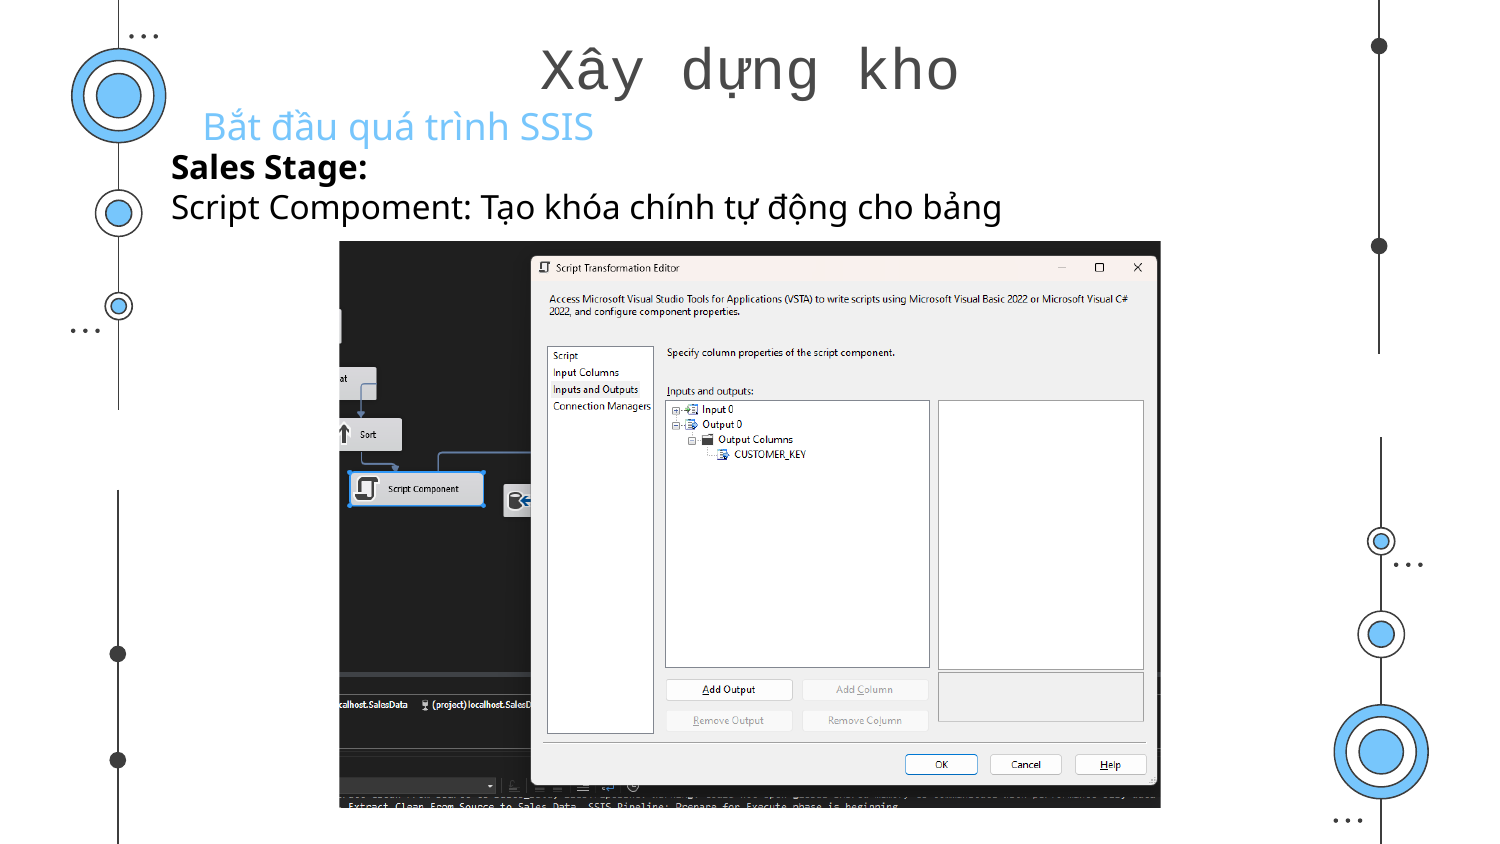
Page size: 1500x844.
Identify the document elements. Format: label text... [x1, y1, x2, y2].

picture [339, 241, 1161, 808]
title Xây dựng kho [299, 16, 1201, 111]
text_box Sales Stage: Script Compoment: Tạo khóa chính tự động cho bảng [156, 150, 1337, 223]
text_box Bắt đầu quá trình SSIS [144, 87, 653, 153]
